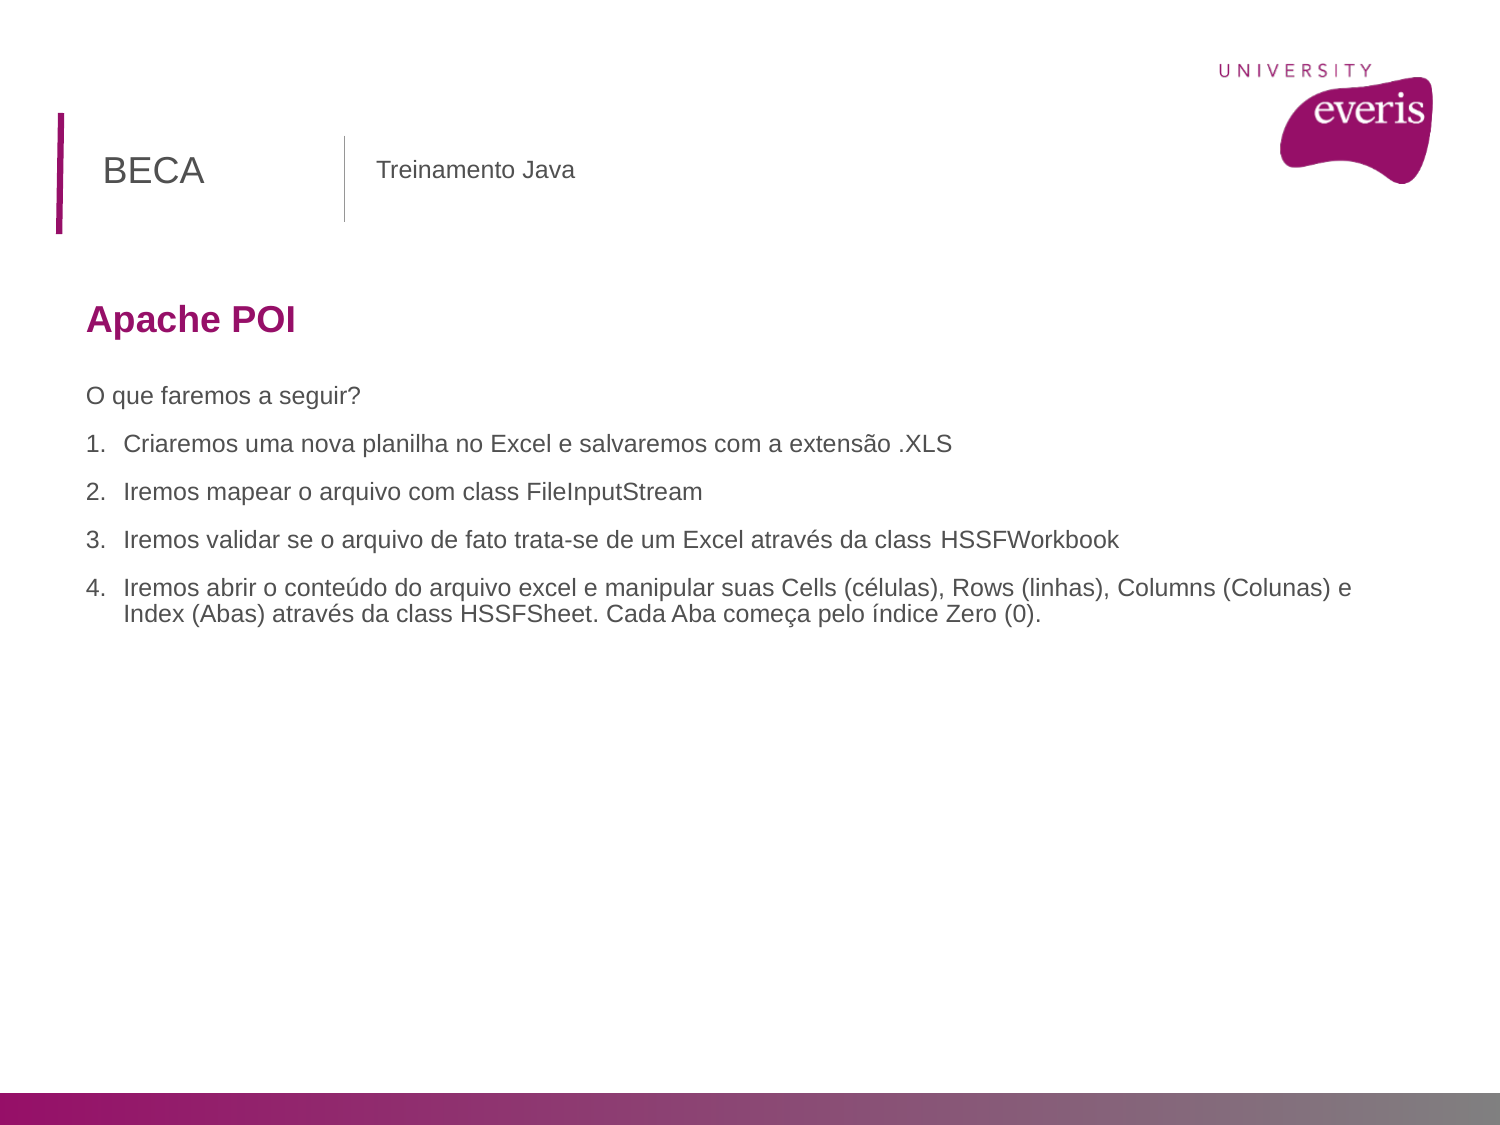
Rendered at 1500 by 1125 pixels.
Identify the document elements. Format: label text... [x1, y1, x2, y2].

list O que faremos a seguir? Criaremos uma nova planilha no Excel e salvaremos com a extensão .XLS Iremos mapear o arquivo com class FileInputStream Iremos validar se o arquivo de fato trata-se de um Excel através da class HSSFWorkbook Iremos abrir o conteúdo do arquivo excel e manipular suas Cells (células), Rows (linhas), Columns (Colunas) e Index (Abas) através da class HSSFSheet. Cada Aba começa pelo índice Zero (0). [71, 376, 1416, 1000]
list Apache POI [71, 292, 1437, 354]
picture [1216, 47, 1441, 190]
list Treinamento Java [361, 149, 1079, 208]
list BECA [87, 143, 329, 214]
